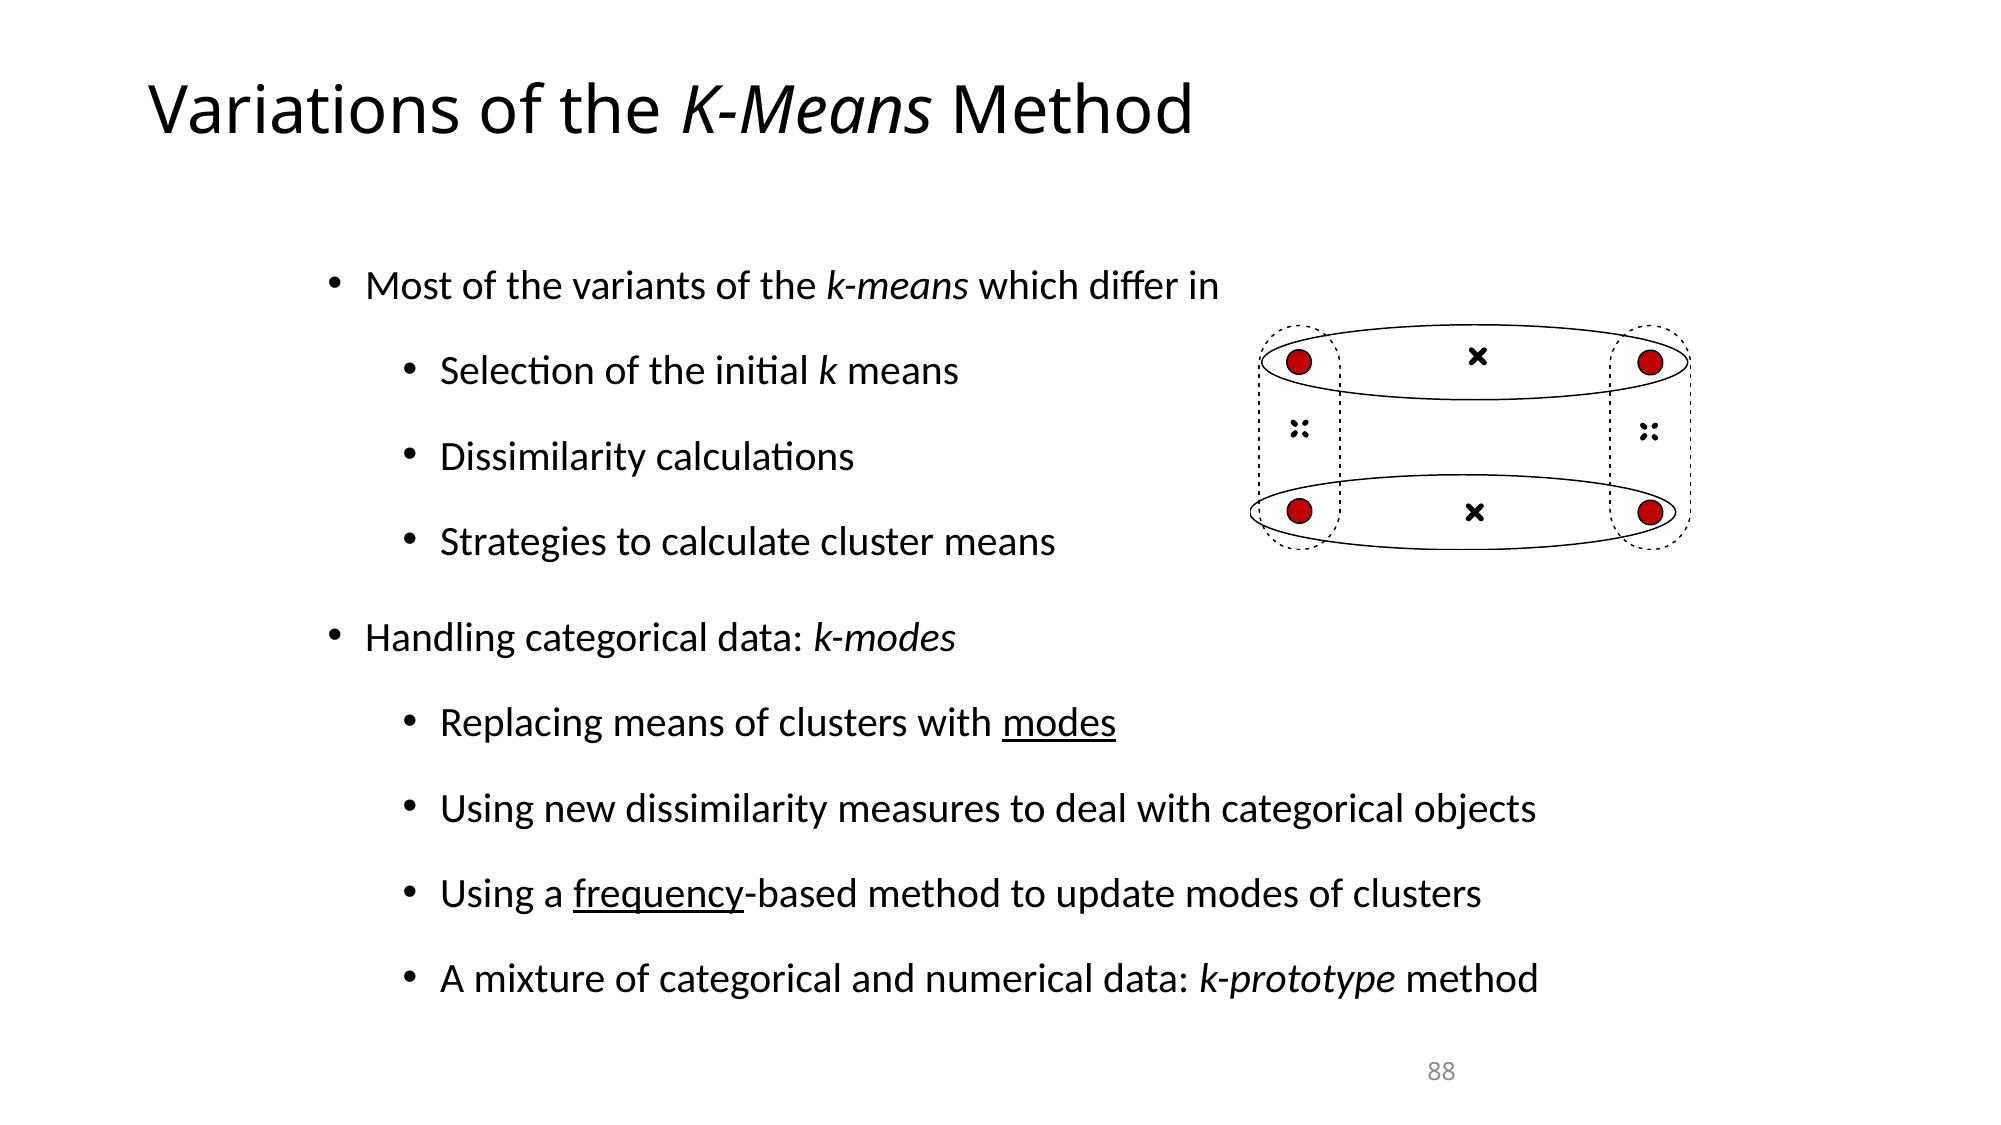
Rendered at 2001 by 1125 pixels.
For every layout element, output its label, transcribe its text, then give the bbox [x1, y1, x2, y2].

title Variations of the K-Means Method [133, 62, 1838, 163]
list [1249, 324, 1691, 550]
slide_number 88 [1412, 1042, 1863, 1103]
list Most of the variants of the k-means which differ in Selection of the initial k means Dissimilarity calculations Strategies to calculate cluster means Handling categorical data: k-modes Replacing means of clusters with modes Using new dissimilarity measures to deal with categorical objects Using a frequency-based method to update modes of clusters A mixture of categorical and numerical data: k-prototype method [312, 224, 1700, 1063]
